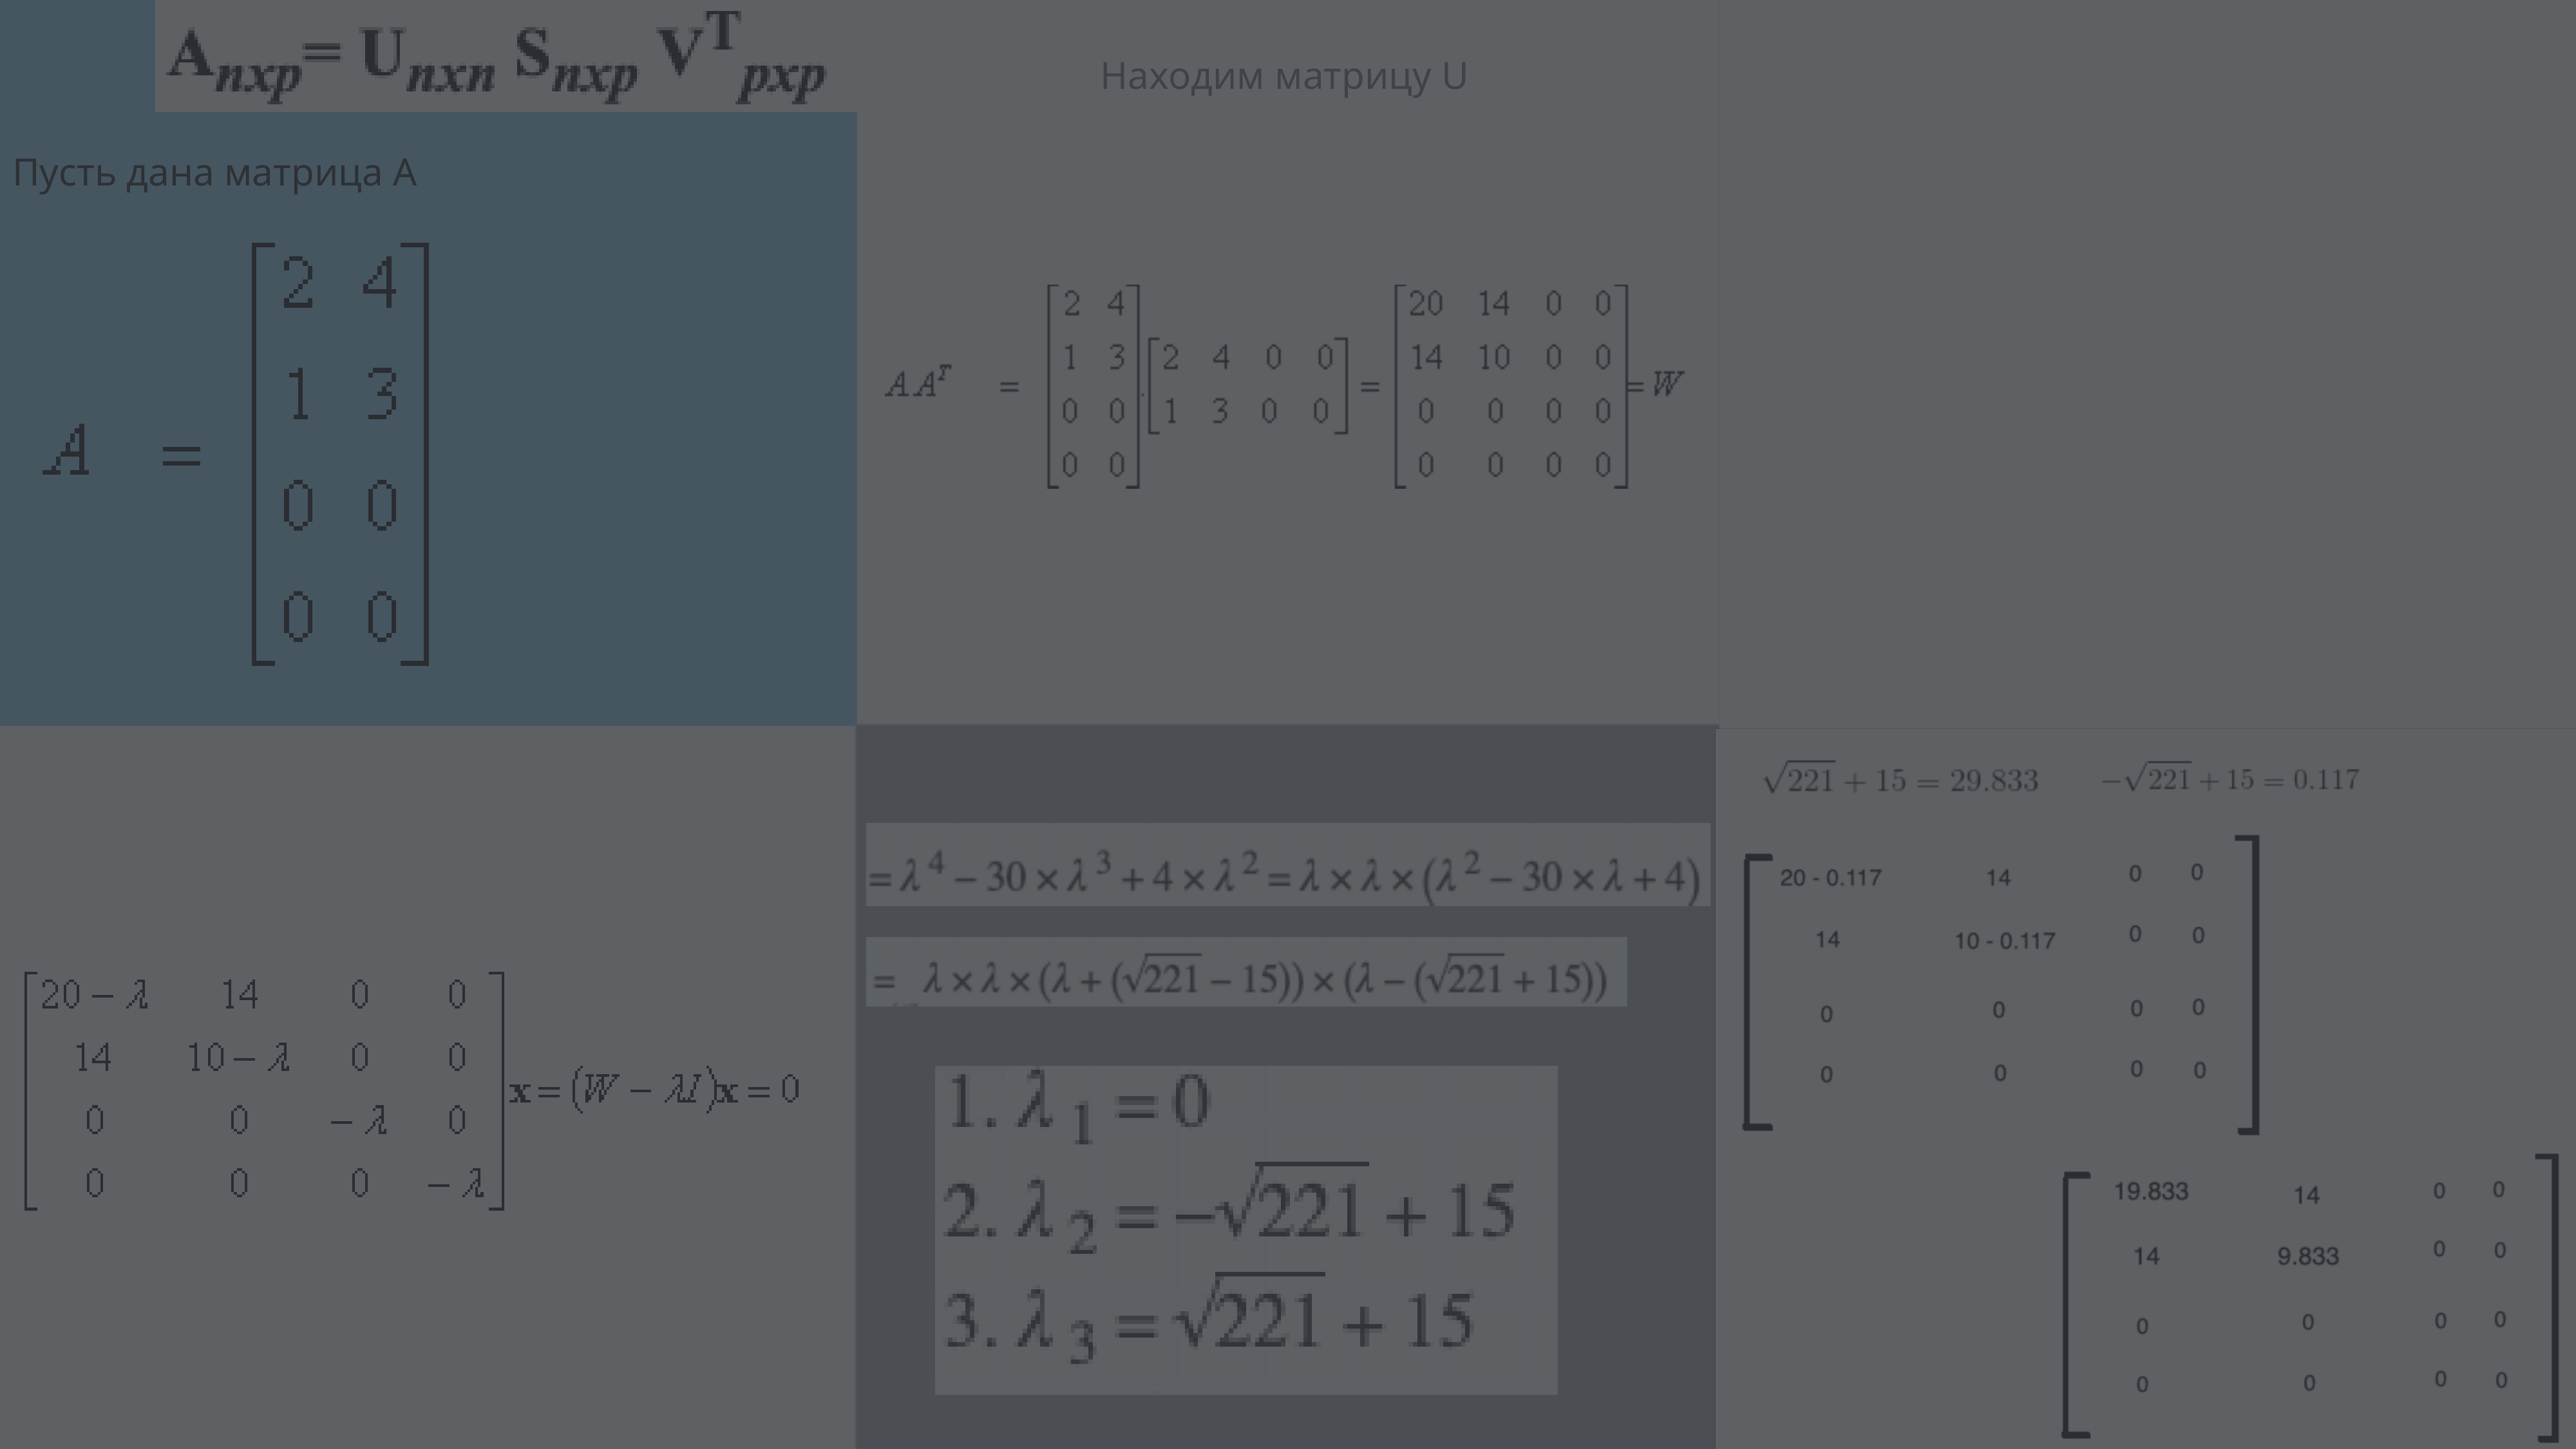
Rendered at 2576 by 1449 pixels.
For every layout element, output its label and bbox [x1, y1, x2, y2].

text_box [0, 0, 858, 726]
text_box [857, 725, 1710, 1449]
text_box [0, 730, 855, 1449]
text_box [1284, 0, 2576, 1179]
text_box [1712, 1182, 2576, 1449]
text_box [859, 0, 1282, 725]
